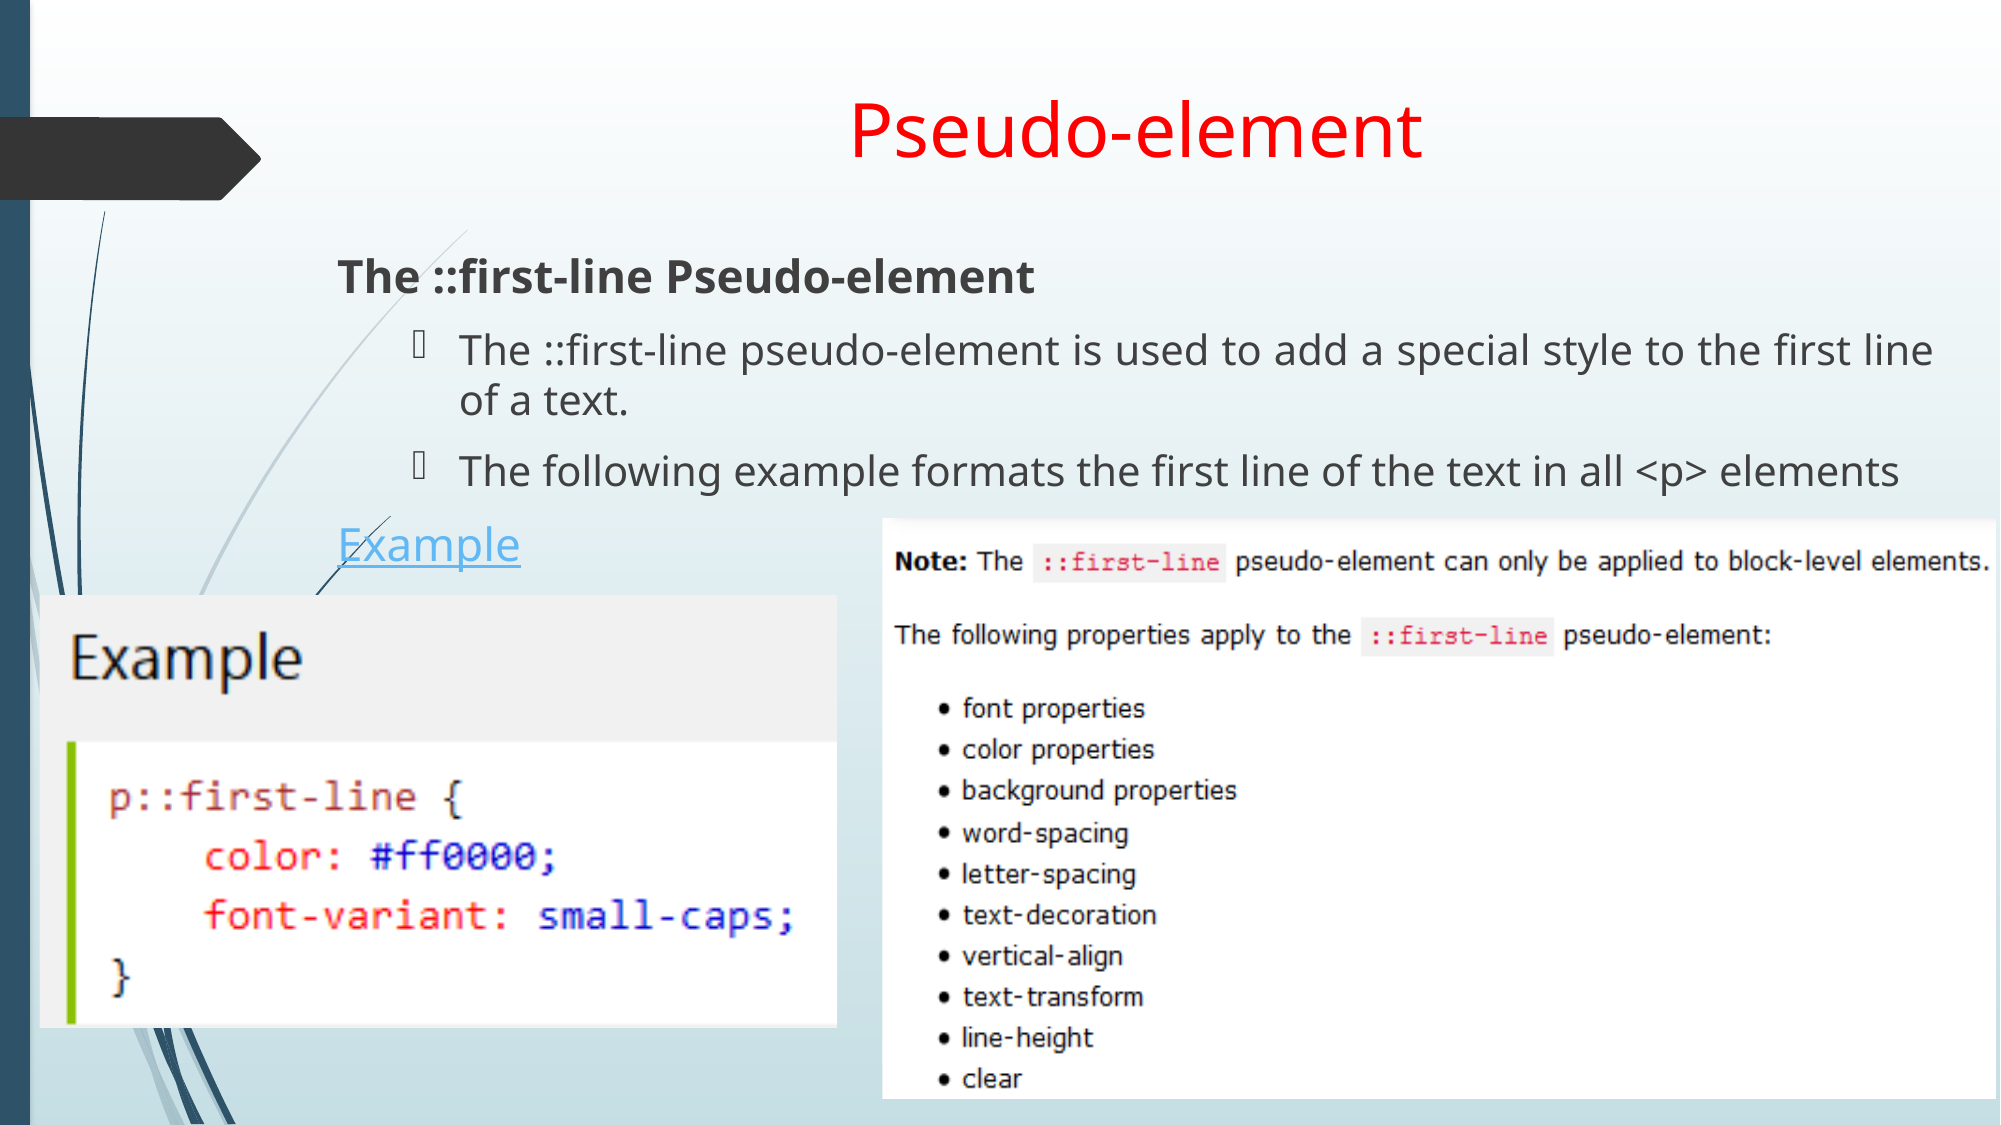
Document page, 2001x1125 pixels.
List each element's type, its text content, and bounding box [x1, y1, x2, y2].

title Pseudo-element [322, 75, 1950, 240]
picture [882, 518, 1997, 1099]
picture [39, 595, 838, 1029]
list The ::first-line Pseudo-element The ::first-line pseudo-element is used to add a special style to the first line of a text. The following example formats the first line of the text in all <p> elements Example [322, 240, 1950, 1099]
